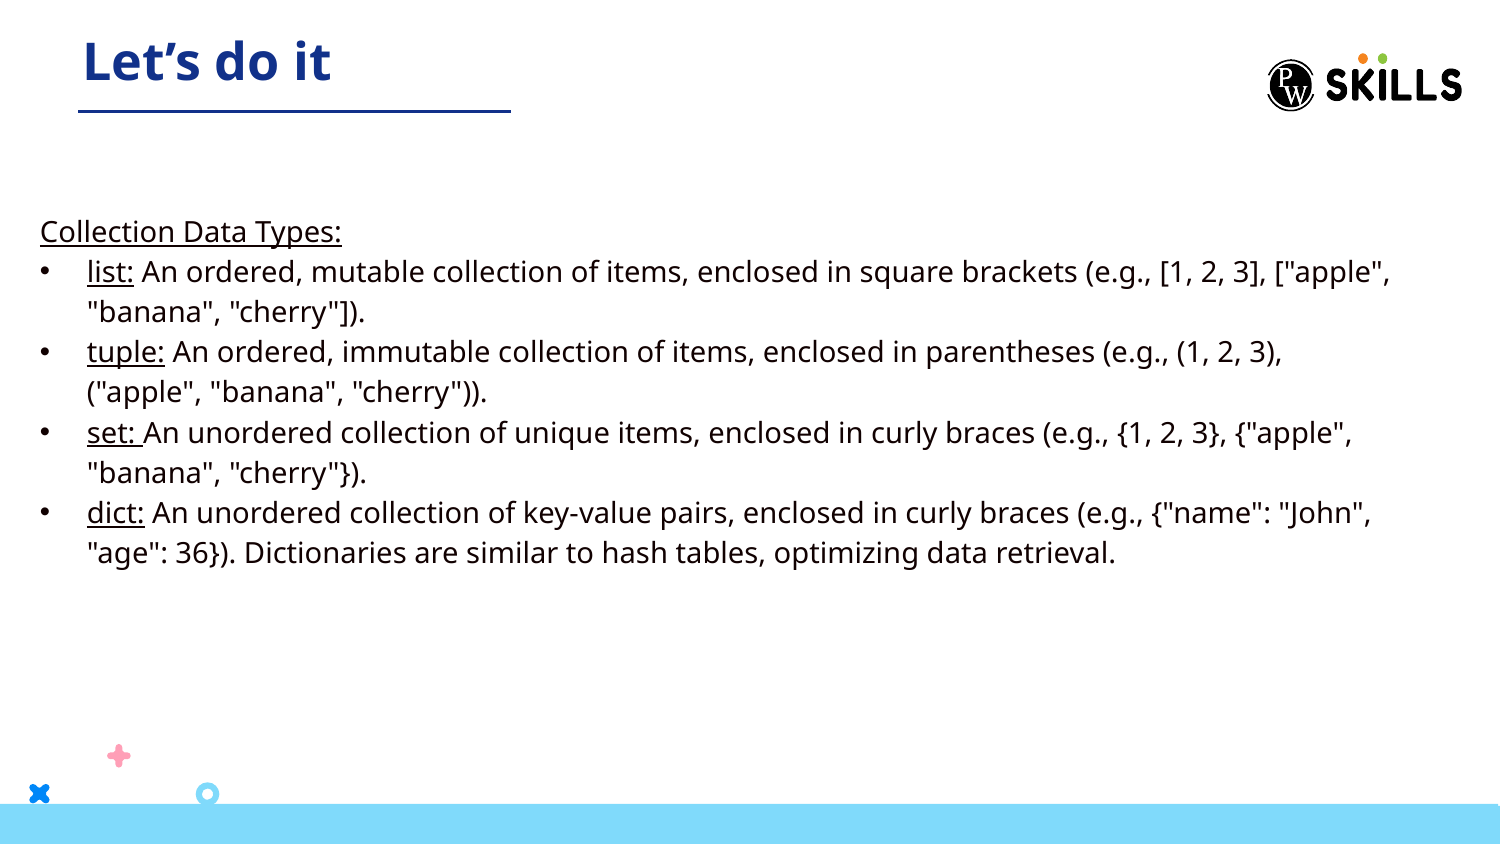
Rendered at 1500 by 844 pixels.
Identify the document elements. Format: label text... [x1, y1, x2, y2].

title Let’s do it [67, 13, 1222, 135]
text_box [0, 805, 1500, 844]
list Collection Data Types: list: An ordered, mutable collection of items, enclosed in square brackets (e.g., [1, 2, 3], ["apple", "banana", "cherry"]). tuple: An ordered, immutable collection of items, enclosed in parentheses (e.g., (1, 2, 3), ("apple", "banana", "cherry")). set: An unordered collection of unique items, enclosed in curly braces (e.g., {1, 2, 3}, {"apple", "banana", "cherry"}). dict: An unordered collection of key-value pairs, enclosed in curly braces (e.g., {"name": "John", "age": 36}). Dictionaries are similar to hash tables, optimizing data retrieval. [0, 192, 1418, 700]
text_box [28, 743, 220, 807]
picture [1266, 53, 1463, 112]
